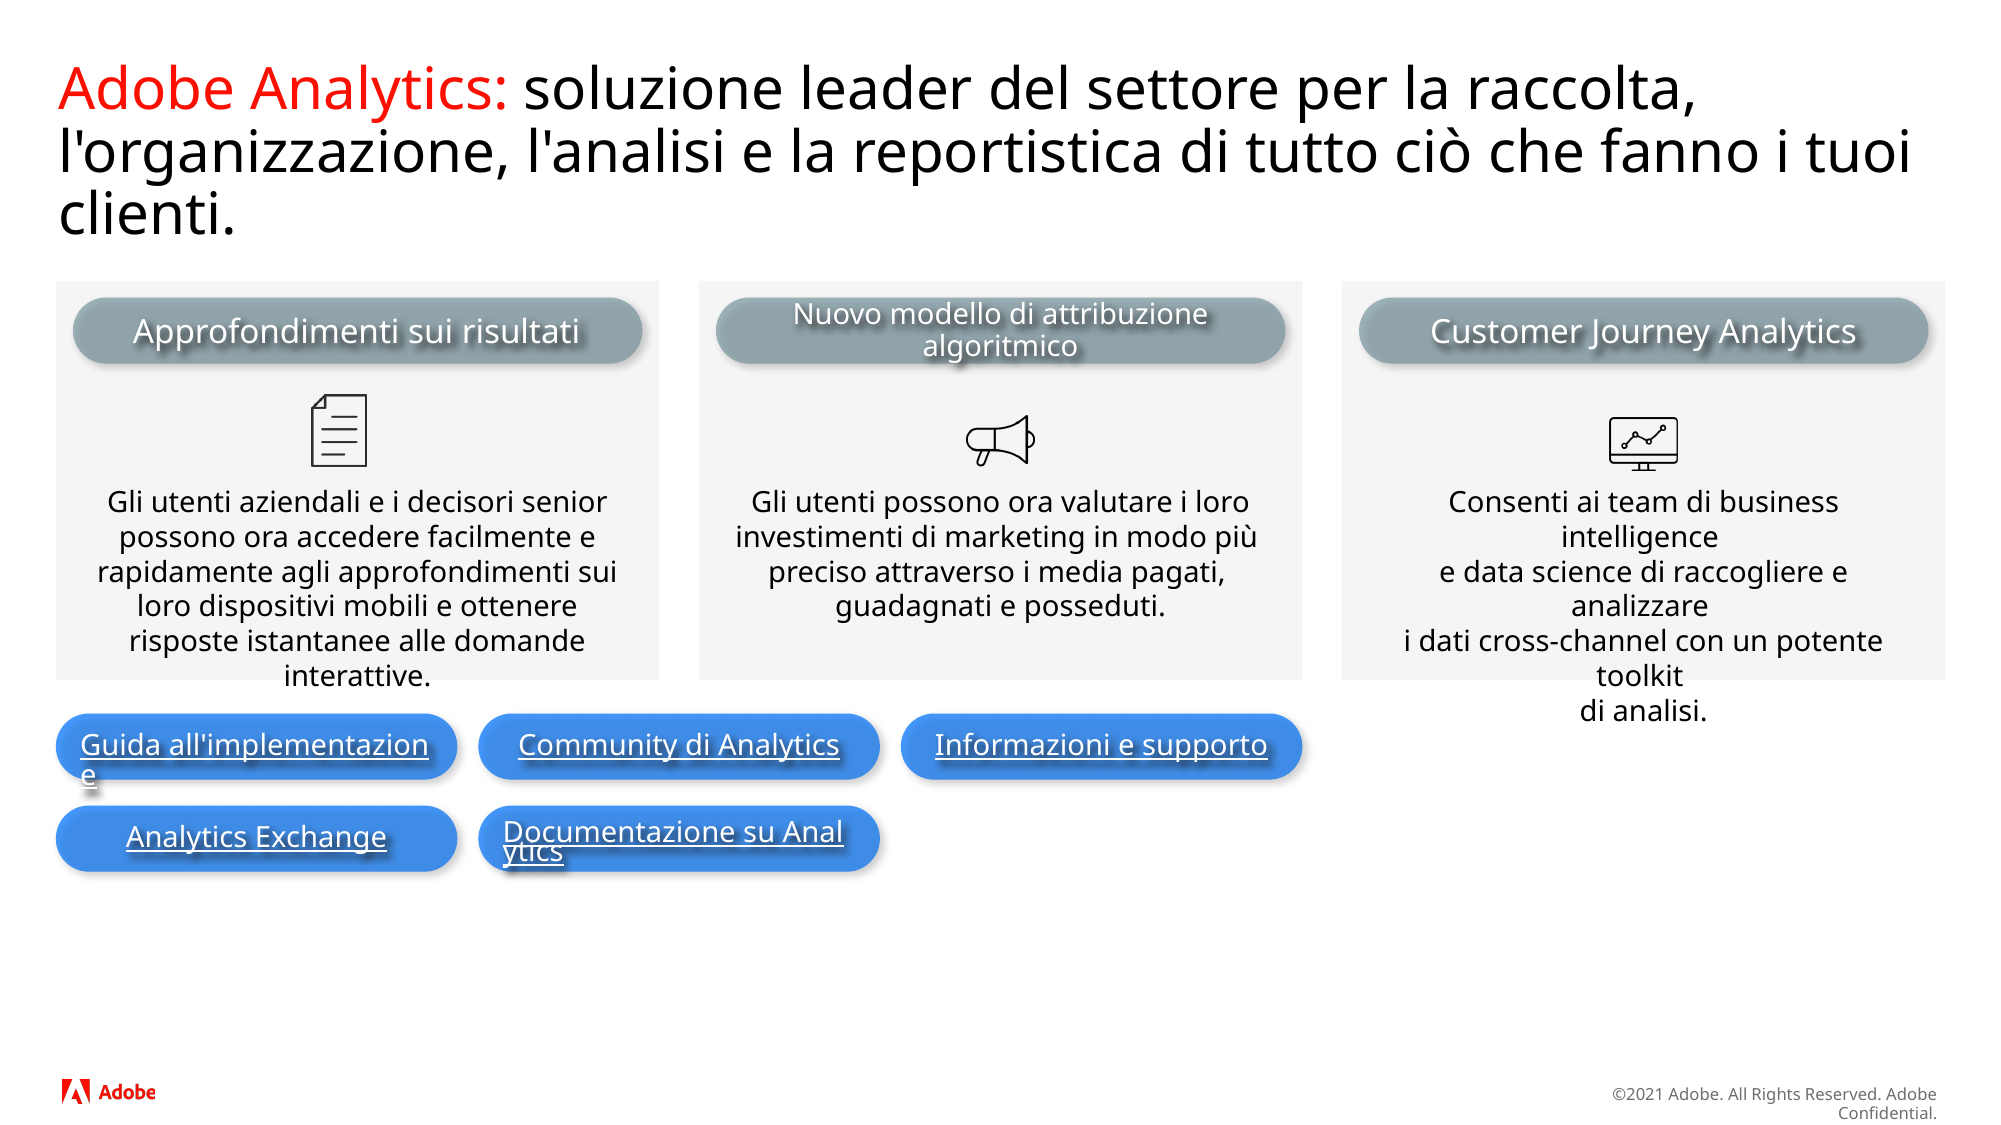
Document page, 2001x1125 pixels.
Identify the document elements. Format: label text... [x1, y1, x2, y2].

title Adobe Analytics: soluzione leader del settore per la raccolta, l'organizzazione, l'analisi e la reportistica di tutto ciò che fanno i tuoi clienti. [51, 51, 1977, 158]
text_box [478, 713, 880, 780]
picture [1609, 417, 1678, 471]
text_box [1341, 280, 1946, 681]
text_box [900, 713, 1303, 780]
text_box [698, 280, 1303, 681]
picture [965, 414, 1035, 467]
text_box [55, 805, 458, 872]
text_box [55, 280, 660, 681]
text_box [55, 713, 458, 780]
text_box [478, 805, 880, 872]
picture [311, 394, 367, 467]
